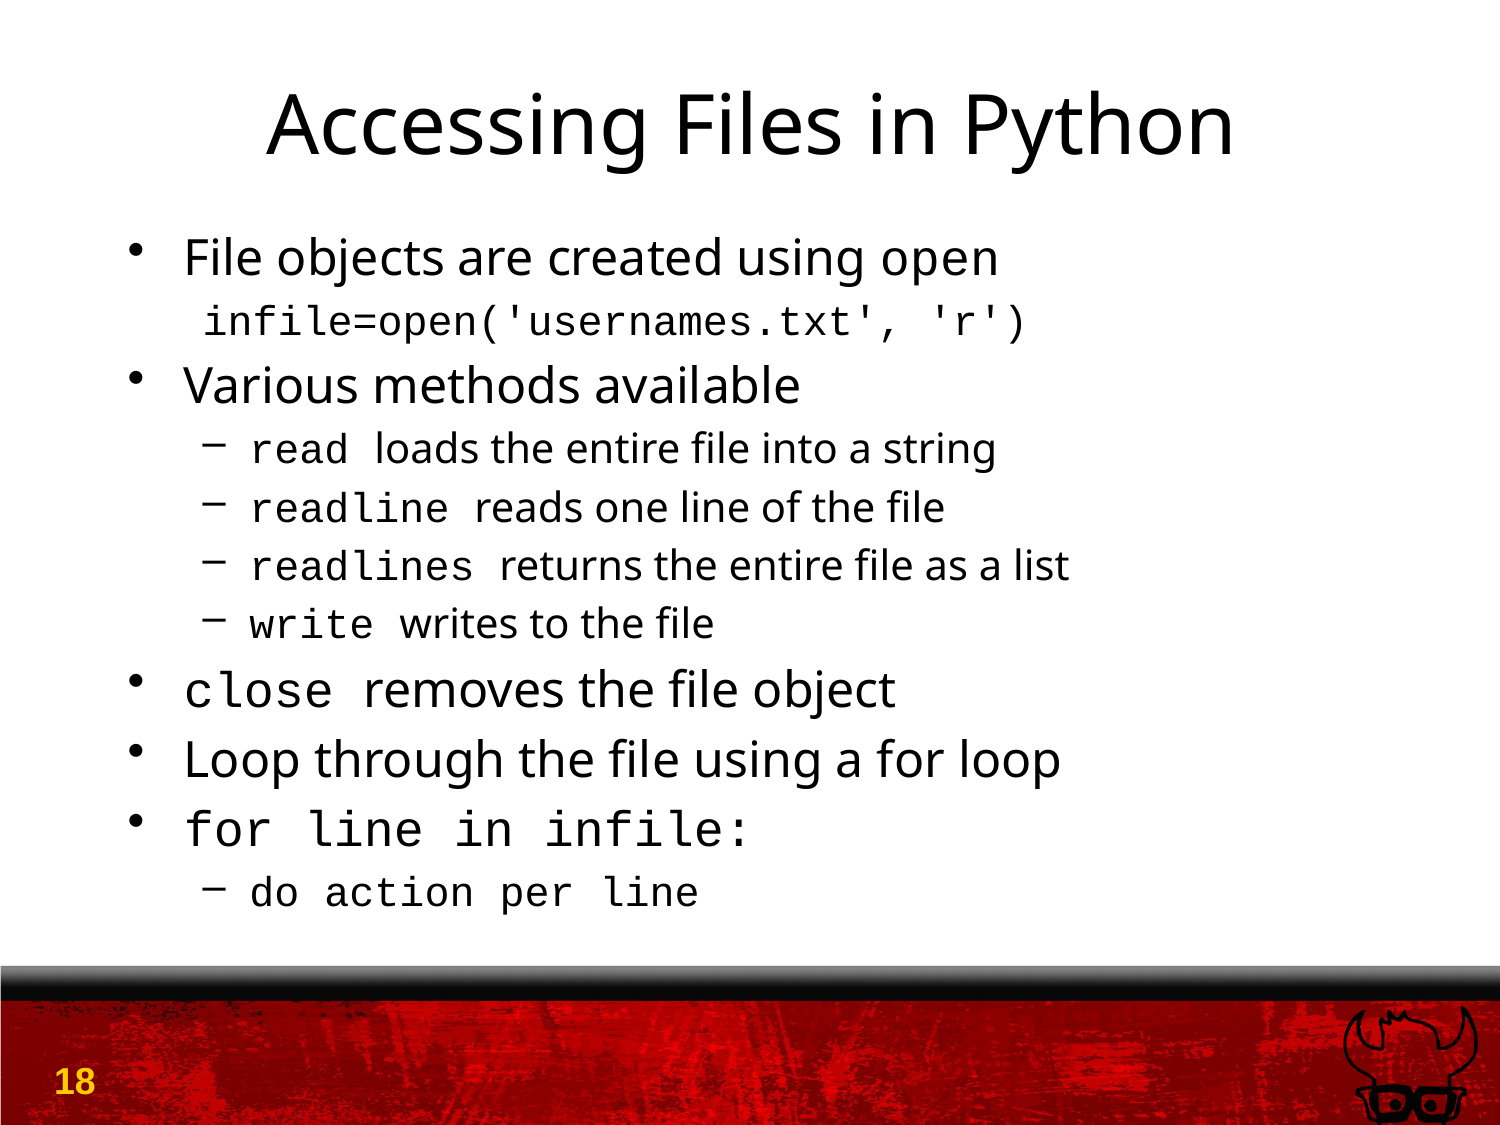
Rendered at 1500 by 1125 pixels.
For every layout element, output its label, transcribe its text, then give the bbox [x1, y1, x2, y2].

list File objects are created using open infile=open('usernames.txt', 'r') Various methods available read loads the entire file into a string readline reads one line of the file readlines returns the entire file as a list write writes to the file close removes the file object Loop through the file using a for loop for line in infile: do action per line [112, 217, 1388, 894]
picture [0, 282, 1500, 1125]
title Accessing Files in Python [35, 24, 1469, 219]
